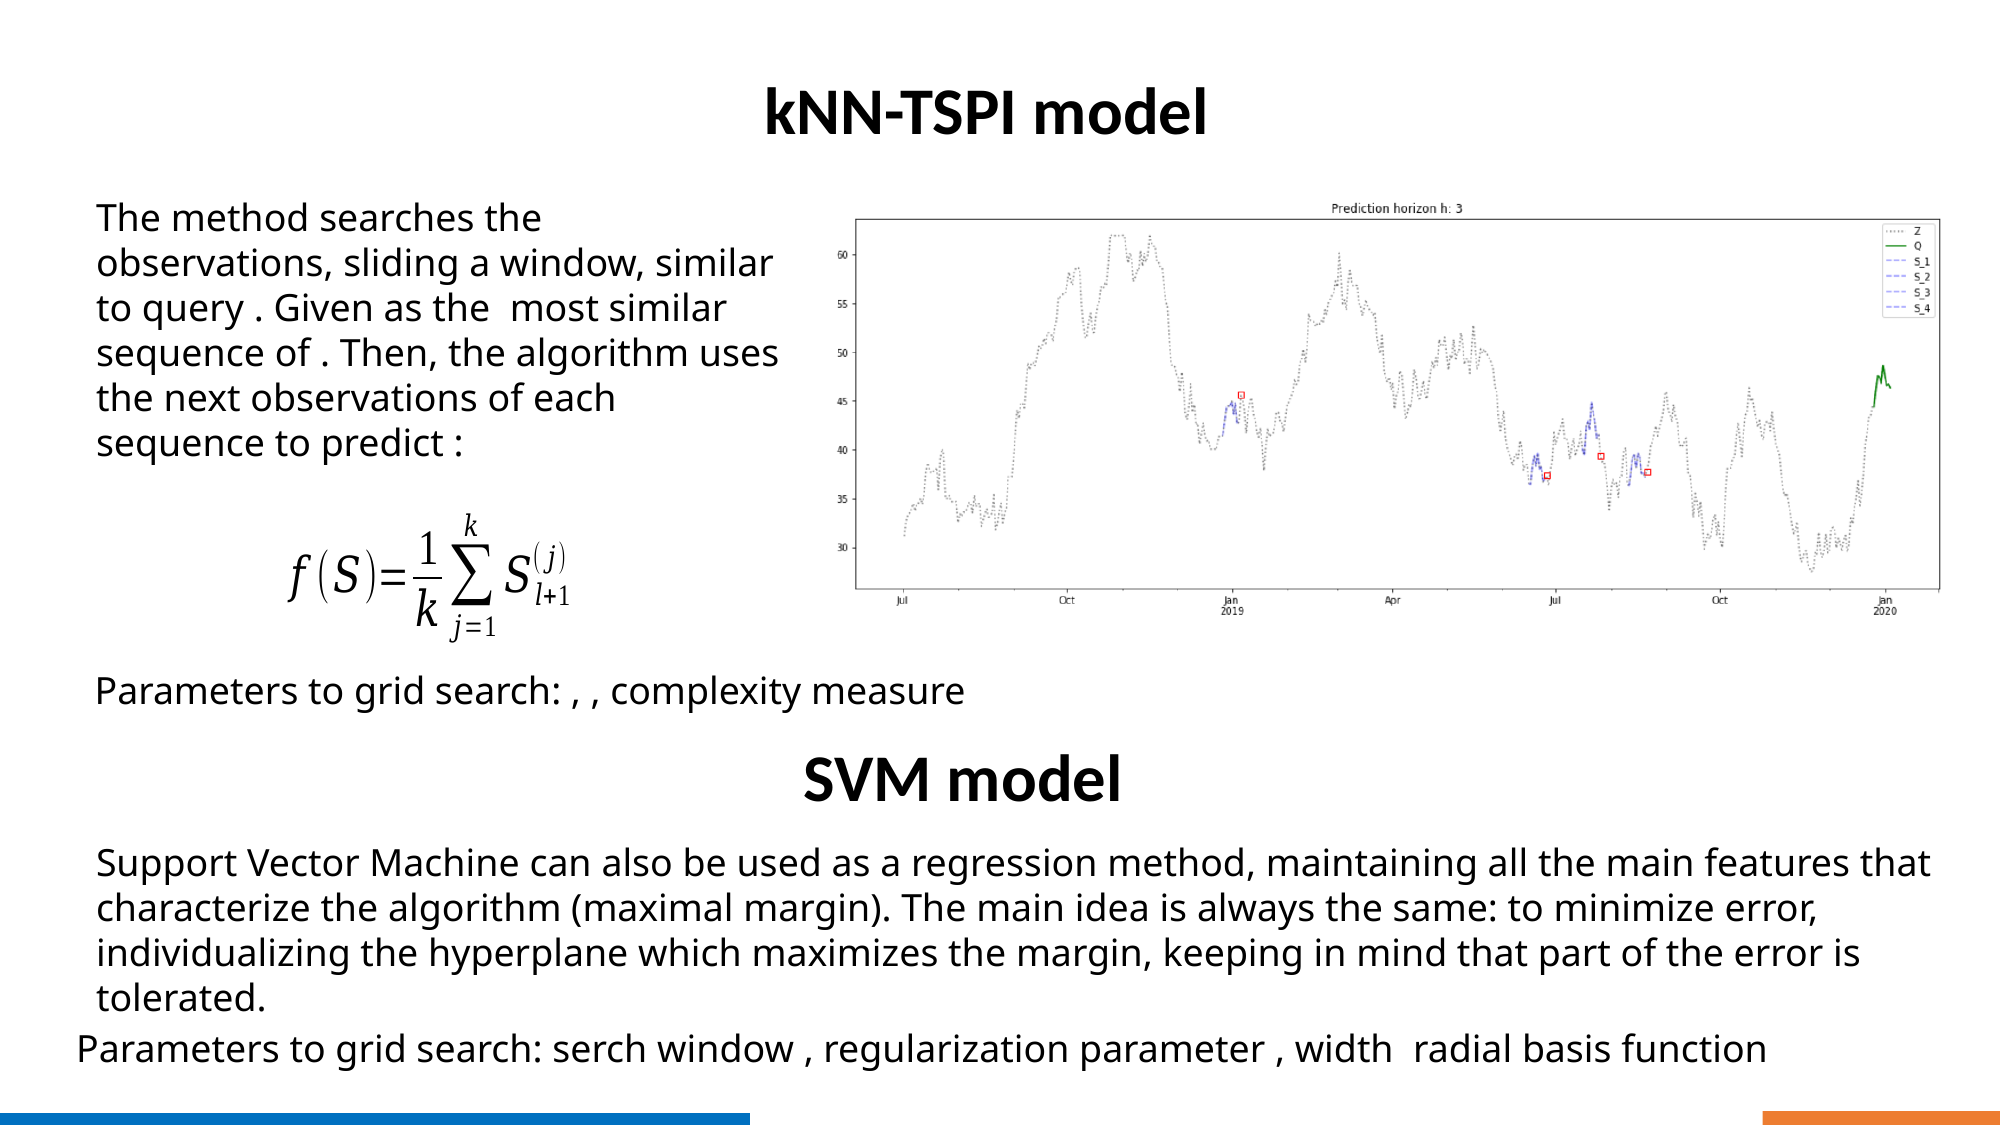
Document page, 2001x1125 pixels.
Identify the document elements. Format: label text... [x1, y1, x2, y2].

picture [832, 187, 1952, 623]
text_box [0, 1112, 751, 1125]
text_box SVM model [788, 727, 1448, 823]
text_box kNN-TSPI model [750, 60, 1410, 155]
text_box [1762, 1110, 2000, 1125]
text_box Support Vector Machine can also be used as a regression method, maintaining all the main features that characterize the algorithm (maximal margin). The main idea is always the same: to minimize error, individualizing the hyperplane which maximizes the margin, keeping in mind that part of the error is tolerated. [81, 831, 1952, 1027]
